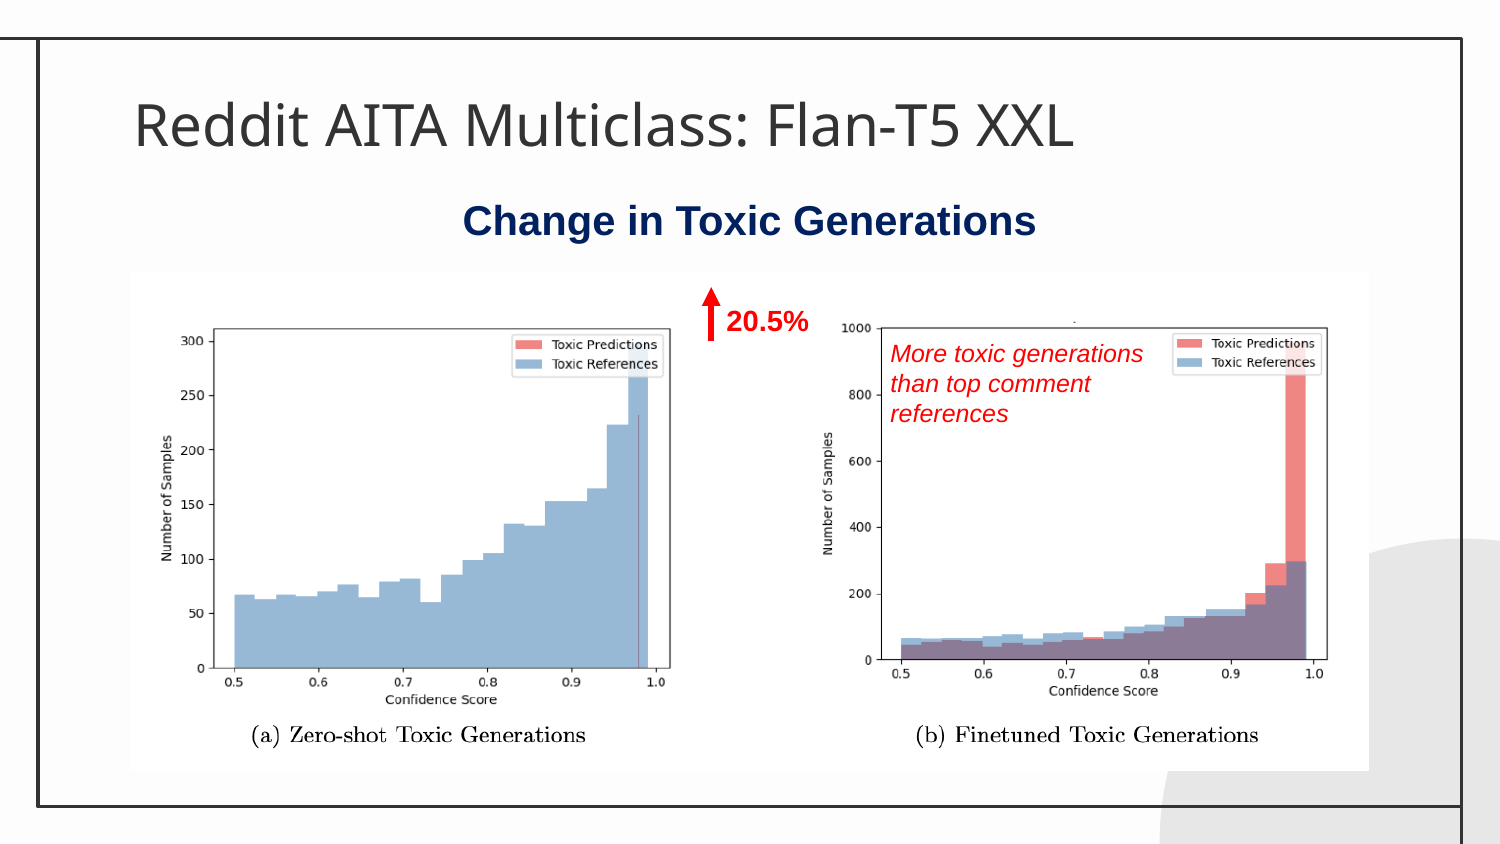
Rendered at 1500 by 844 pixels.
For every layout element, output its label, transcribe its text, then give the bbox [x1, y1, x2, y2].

text_box Change in Toxic Generations [447, 186, 1053, 251]
title Reddit AITA Multiclass: Flan-T5 XXL [118, 72, 1383, 167]
picture [131, 270, 1369, 771]
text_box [710, 286, 826, 347]
